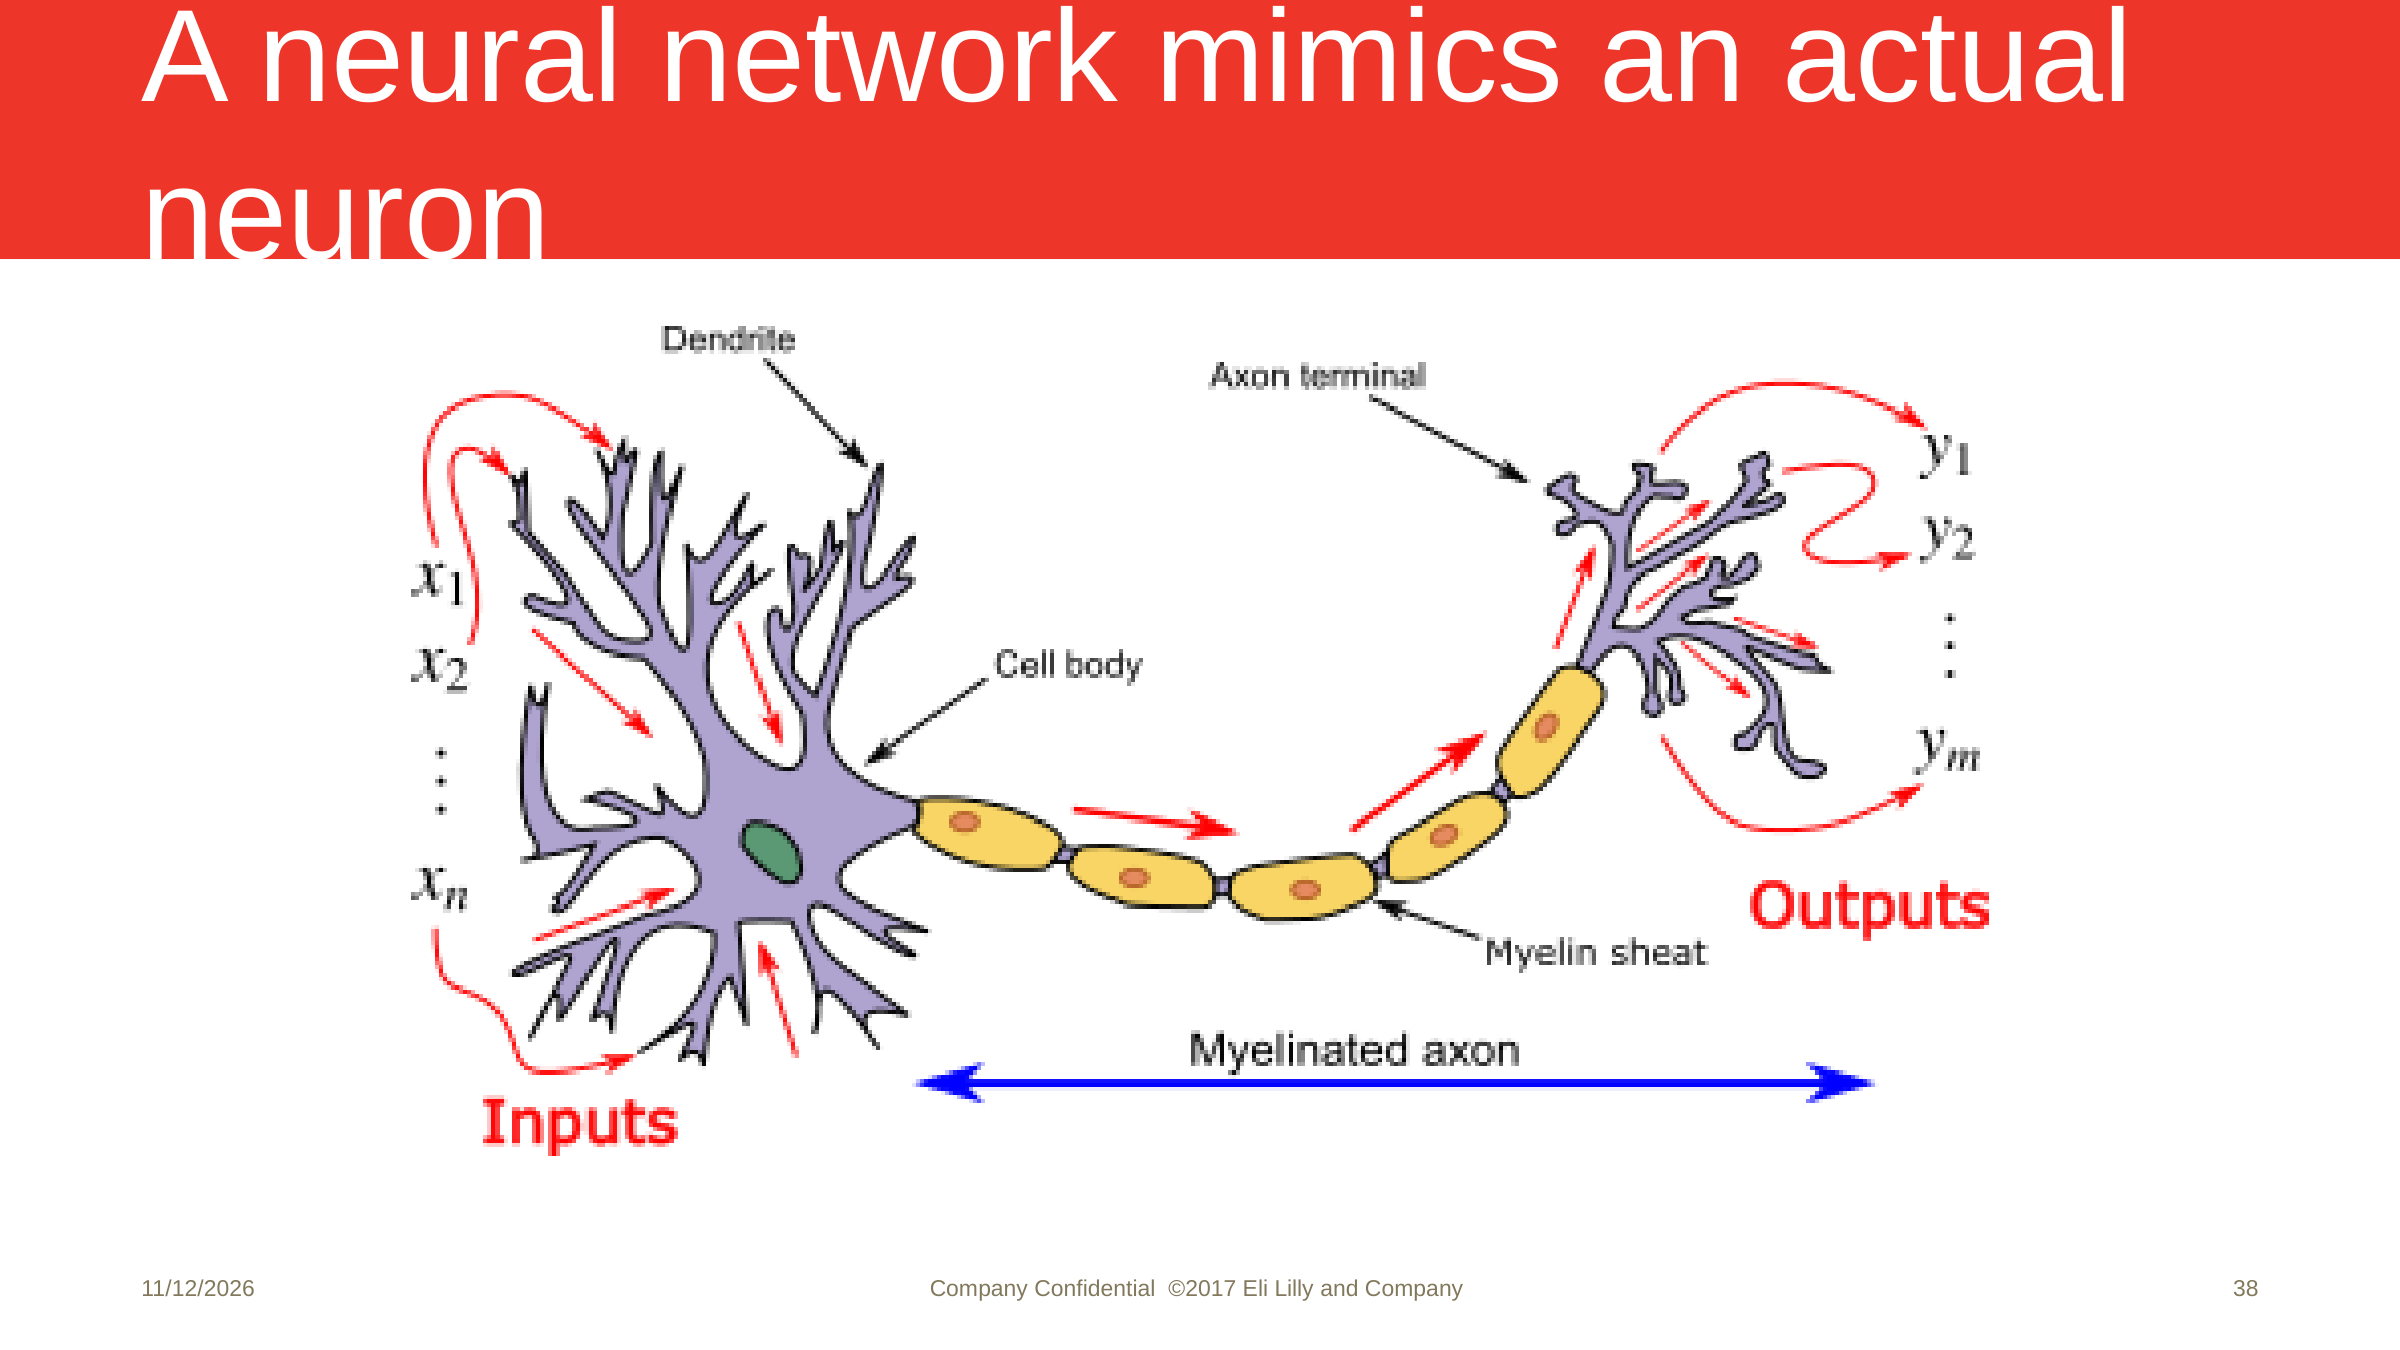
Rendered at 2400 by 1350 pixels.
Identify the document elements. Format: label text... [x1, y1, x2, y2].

slide_number 38 [1719, 1251, 2280, 1324]
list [410, 326, 1989, 1157]
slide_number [120, 1251, 680, 1324]
picture [0, 0, 2400, 1350]
title A neural network mimics an actual neuron [120, 15, 2280, 241]
footer Company Confidential ©2017 Eli Lilly and Company [819, 1251, 1580, 1324]
